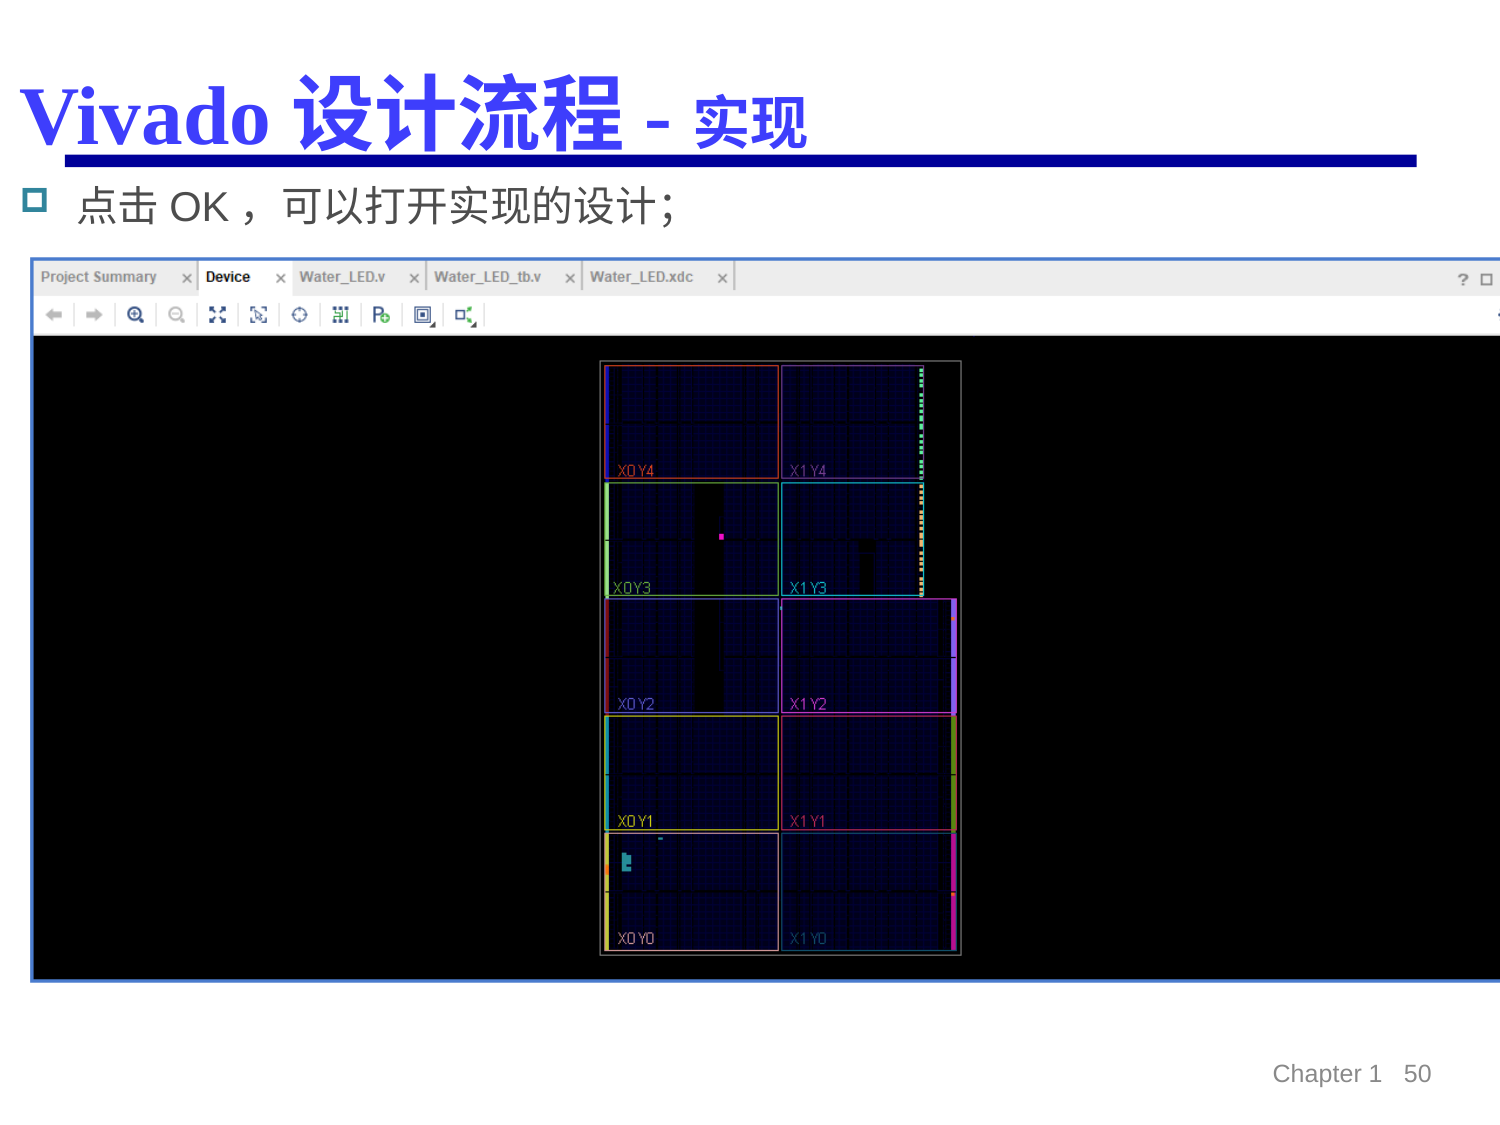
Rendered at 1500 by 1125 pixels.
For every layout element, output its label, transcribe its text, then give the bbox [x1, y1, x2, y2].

slide_number Chapter 1 50 [1246, 1042, 1447, 1103]
picture [29, 255, 1500, 984]
text_box Vivado设计流程-实现 [4, 32, 1296, 172]
list 点击OK，可以打开实现的设计； [4, 172, 1500, 799]
